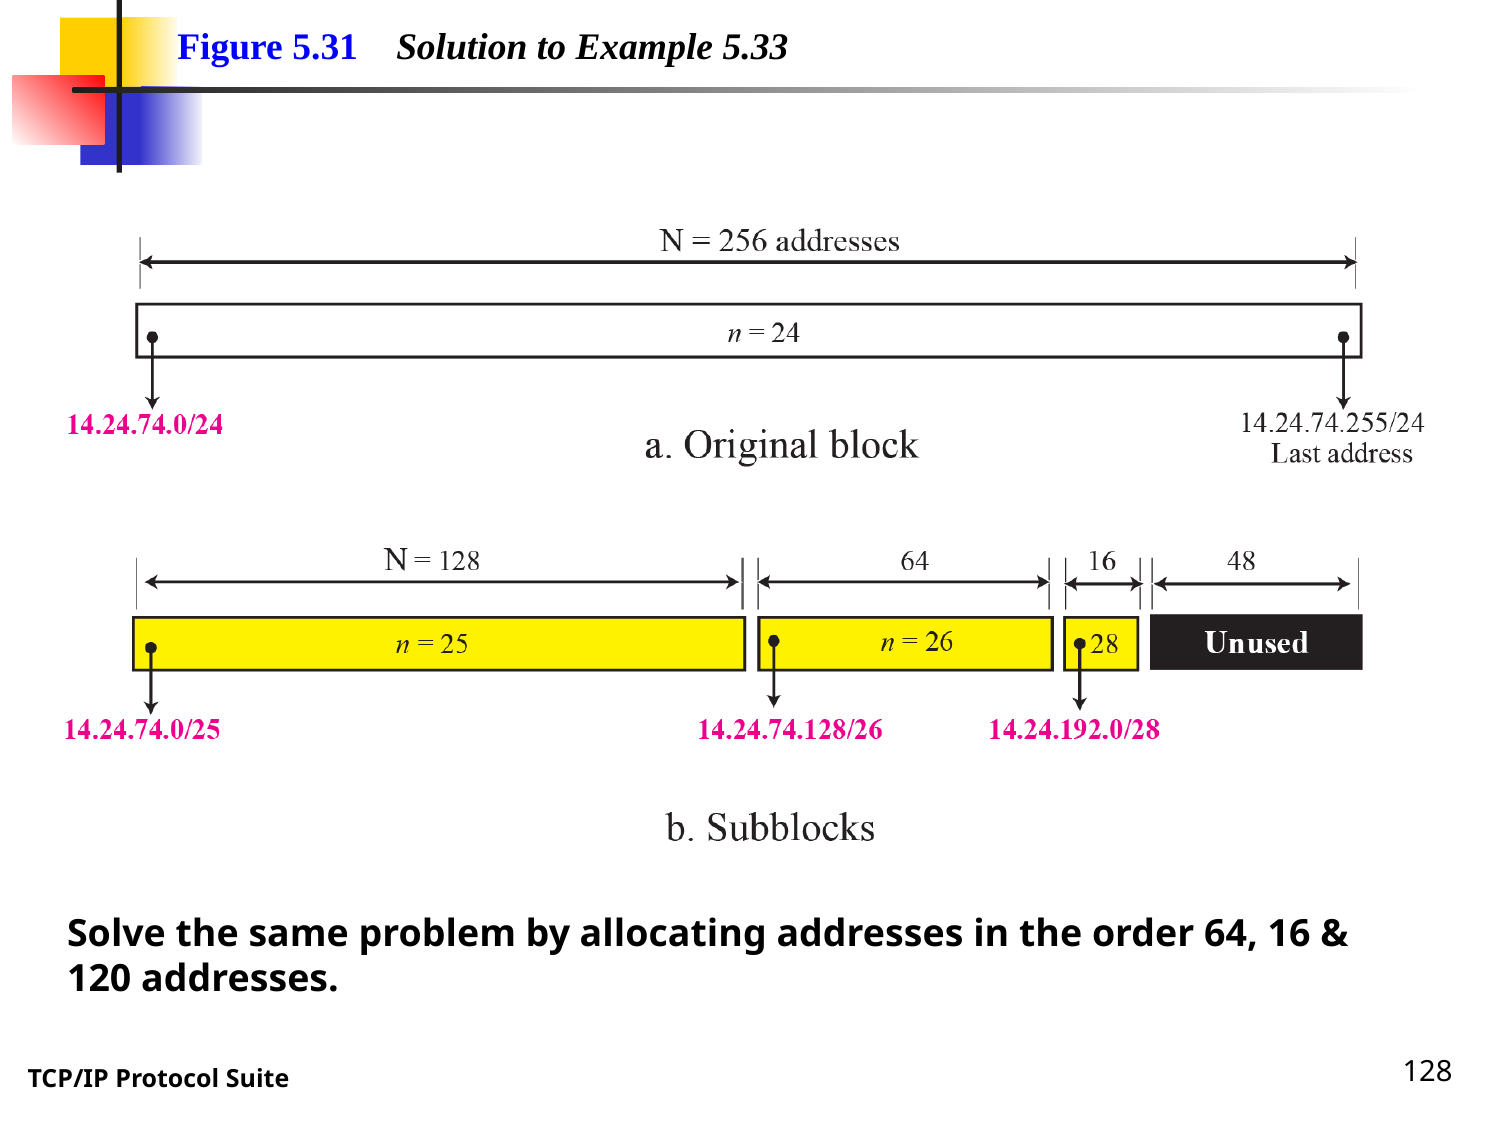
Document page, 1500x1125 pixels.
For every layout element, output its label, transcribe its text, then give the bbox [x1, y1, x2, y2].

slide_number 128 [1155, 1024, 1468, 1100]
text_box [60, 17, 116, 86]
text_box [122, 17, 177, 86]
text_box [80, 93, 116, 165]
text_box [116, 93, 122, 173]
text_box Solve the same problem by allocating addresses in the order 64, 16 & 120 addresses. [52, 901, 1438, 1007]
text_box [72, 87, 1423, 93]
text_box Figure 5.31 Solution to Example 5.33 [162, 14, 1100, 75]
picture [66, 224, 1425, 471]
picture [63, 543, 1363, 853]
footer TCP/IP Protocol Suite [12, 1025, 488, 1100]
text_box [122, 93, 141, 165]
text_box [116, 0, 122, 87]
text_box [12, 75, 105, 145]
text_box [141, 93, 202, 165]
